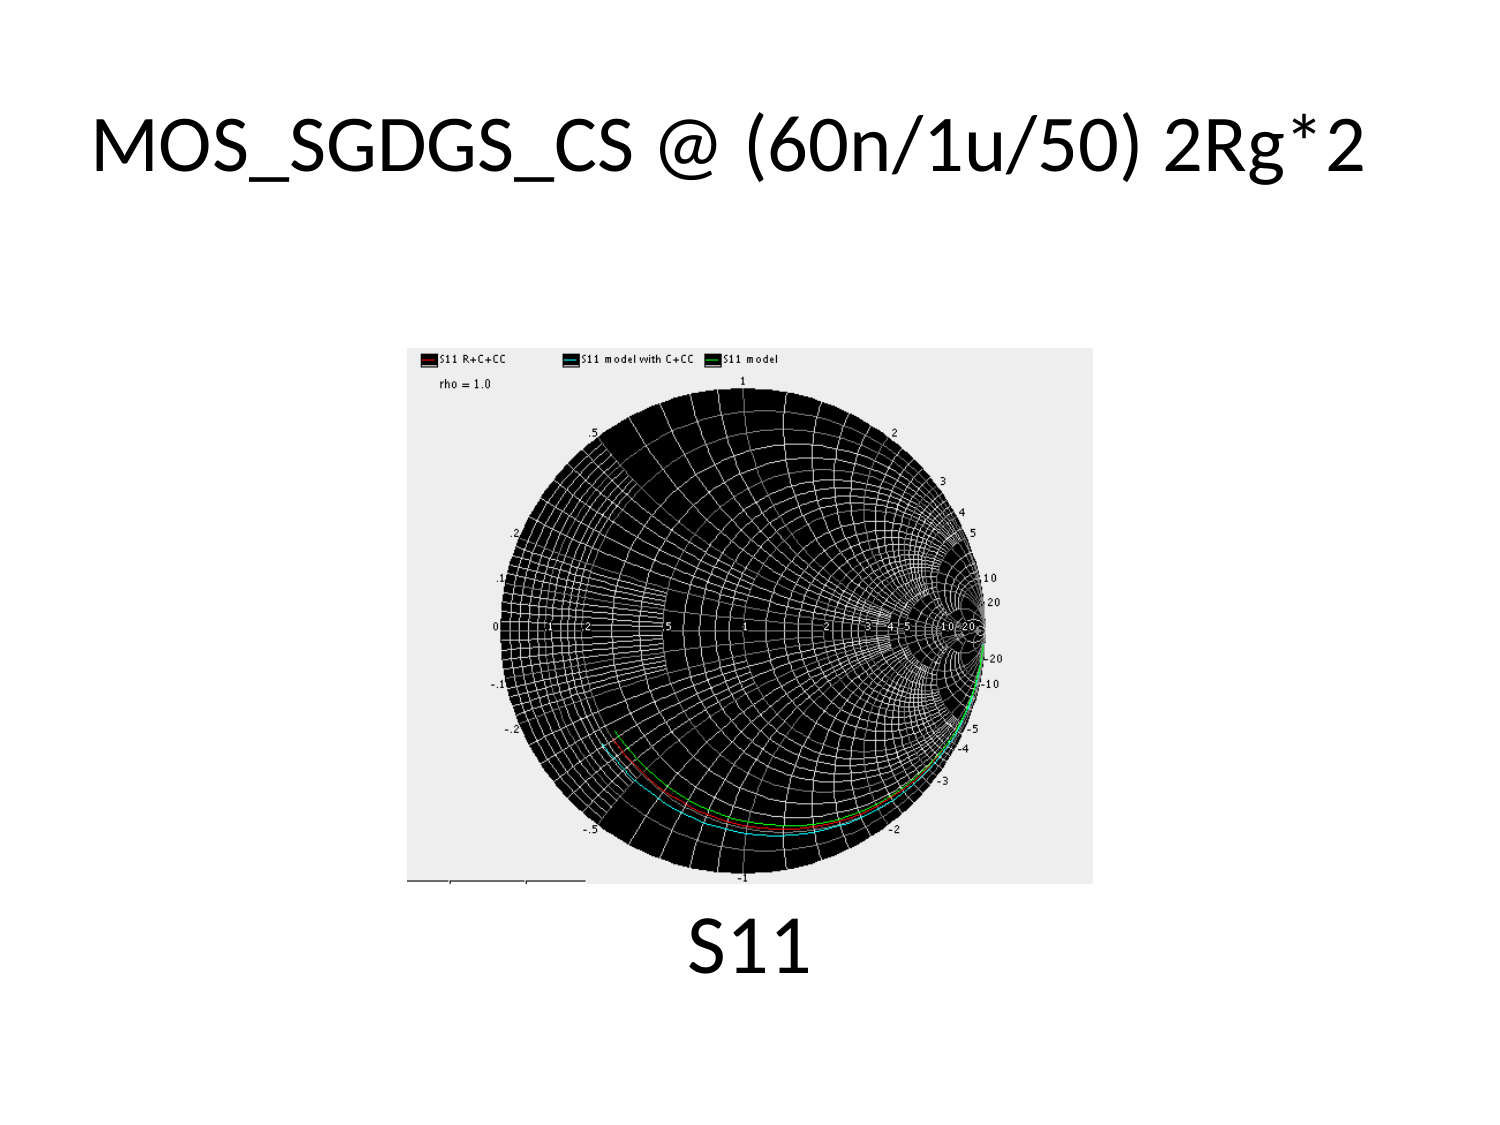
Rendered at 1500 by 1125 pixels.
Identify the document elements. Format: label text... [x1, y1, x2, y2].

title MOS_SGDGS_CS @ (60n/1u/50) 2Rg*2 [75, 45, 1425, 233]
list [407, 348, 1093, 885]
text_box S11 [676, 893, 824, 997]
